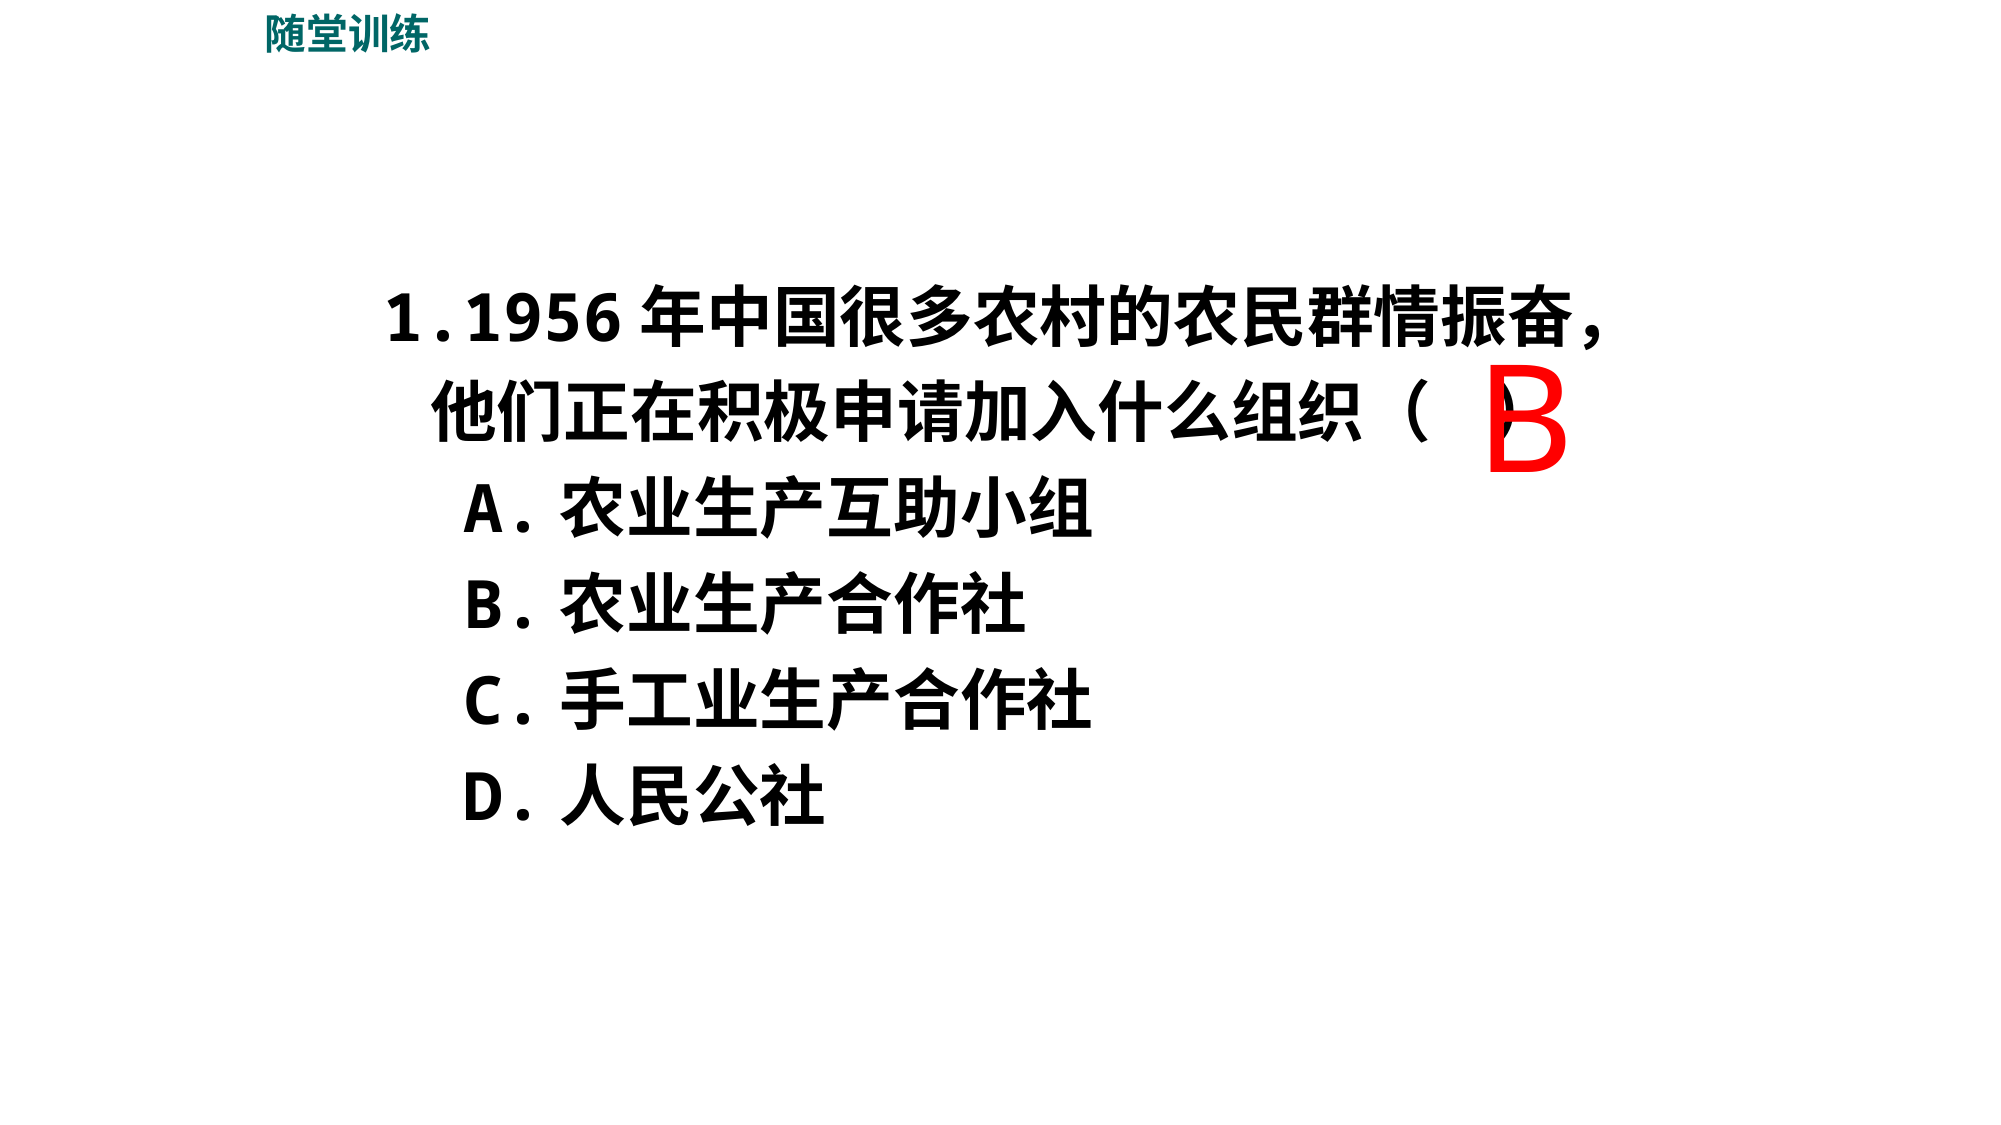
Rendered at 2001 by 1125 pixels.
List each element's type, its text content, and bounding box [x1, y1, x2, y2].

text_box 随堂训练 [249, 0, 463, 66]
text_box 1.1956年中国很多农村的农民群情振奋， 他们正在积极申请加入什么组织（ ） A.农业生产互助小组 B.农业生产合作社 C.手工业生产合作社 D.人民公社 [368, 250, 1666, 842]
text_box B [1476, 322, 1575, 503]
